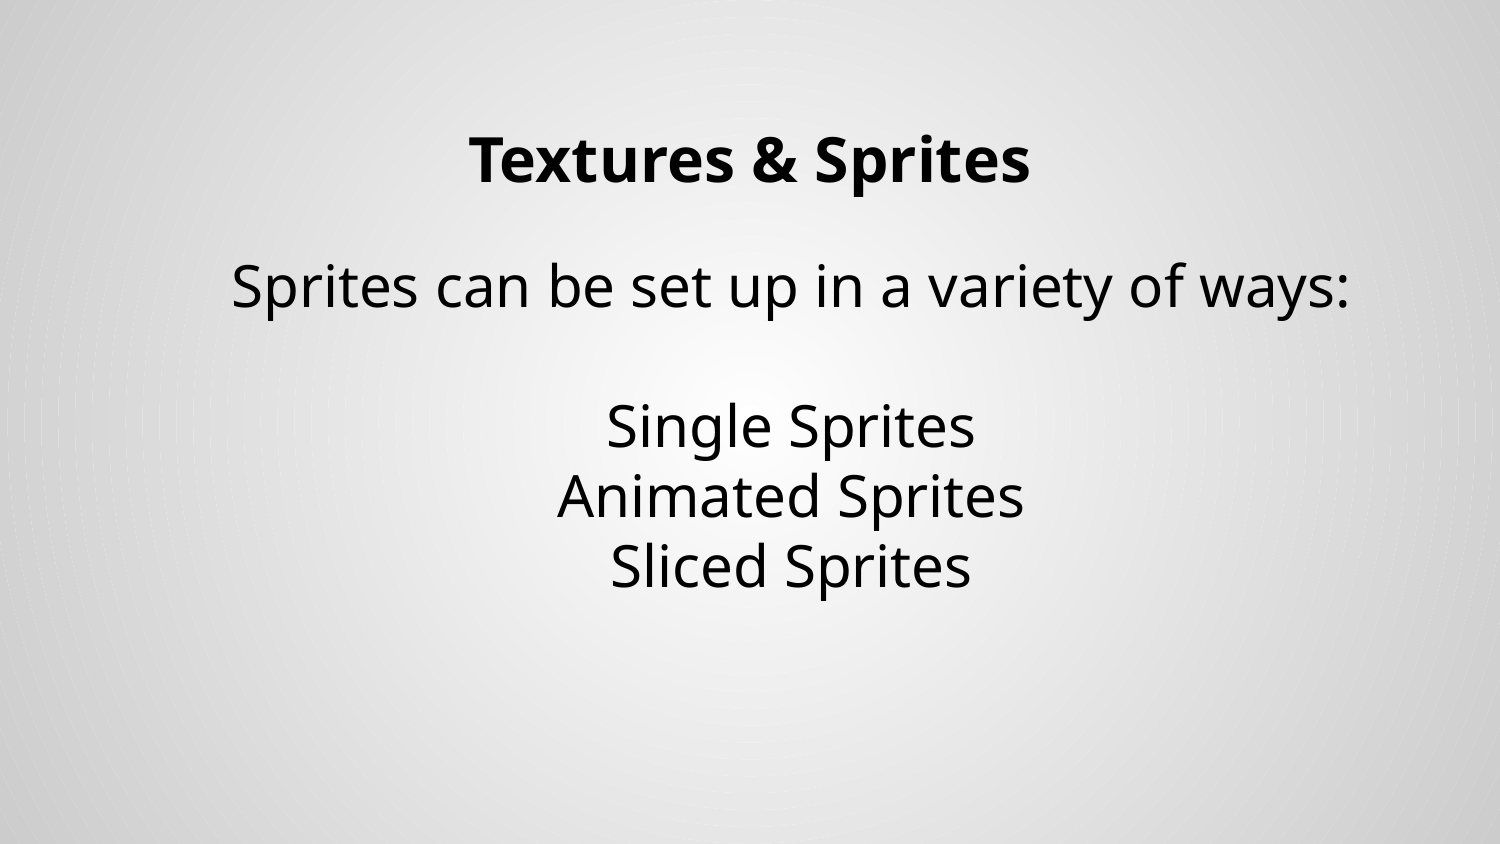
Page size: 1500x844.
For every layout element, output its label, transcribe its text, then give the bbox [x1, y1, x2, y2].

text_box Textures & Sprites [120, 104, 1379, 203]
text_box Sprites can be set up in a variety of ways: Single Sprites Animated Sprites Sliced Sprites [162, 234, 1421, 535]
